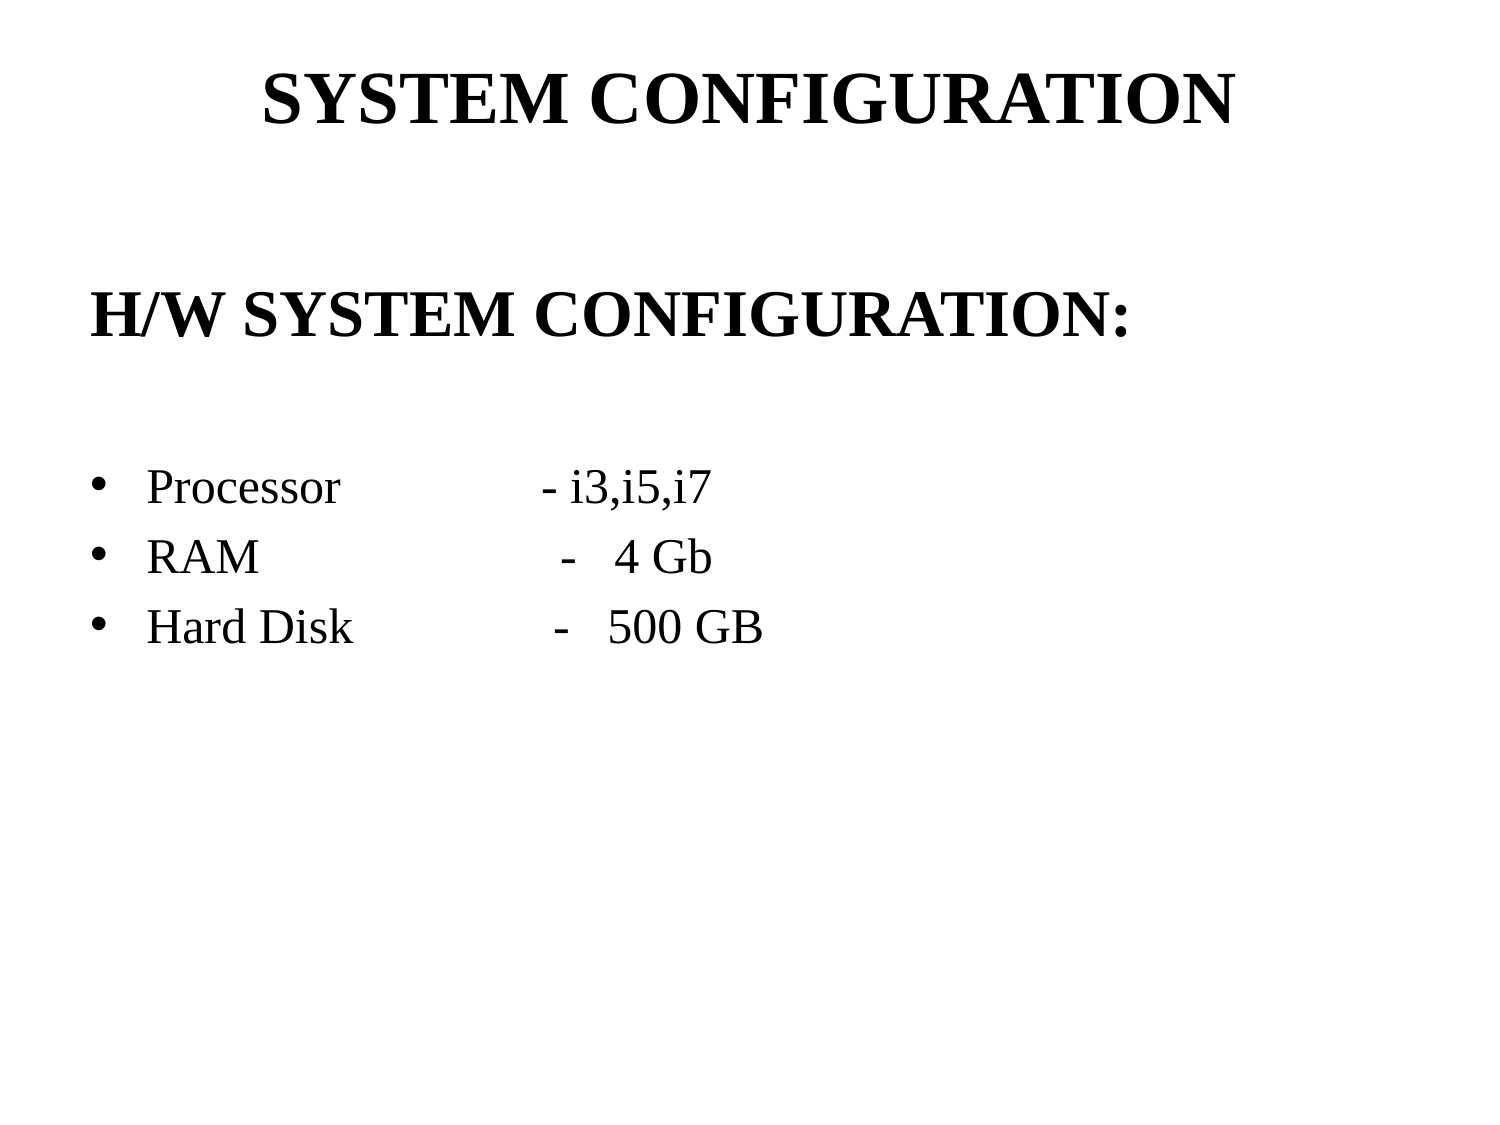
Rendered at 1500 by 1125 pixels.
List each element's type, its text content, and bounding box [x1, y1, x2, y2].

title SYSTEM CONFIGURATION [75, 45, 1425, 233]
list H/W SYSTEM CONFIGURATION: Processor - i3,i5,i7 RAM - 4 Gb Hard Disk - 500 GB [75, 262, 1425, 1005]
